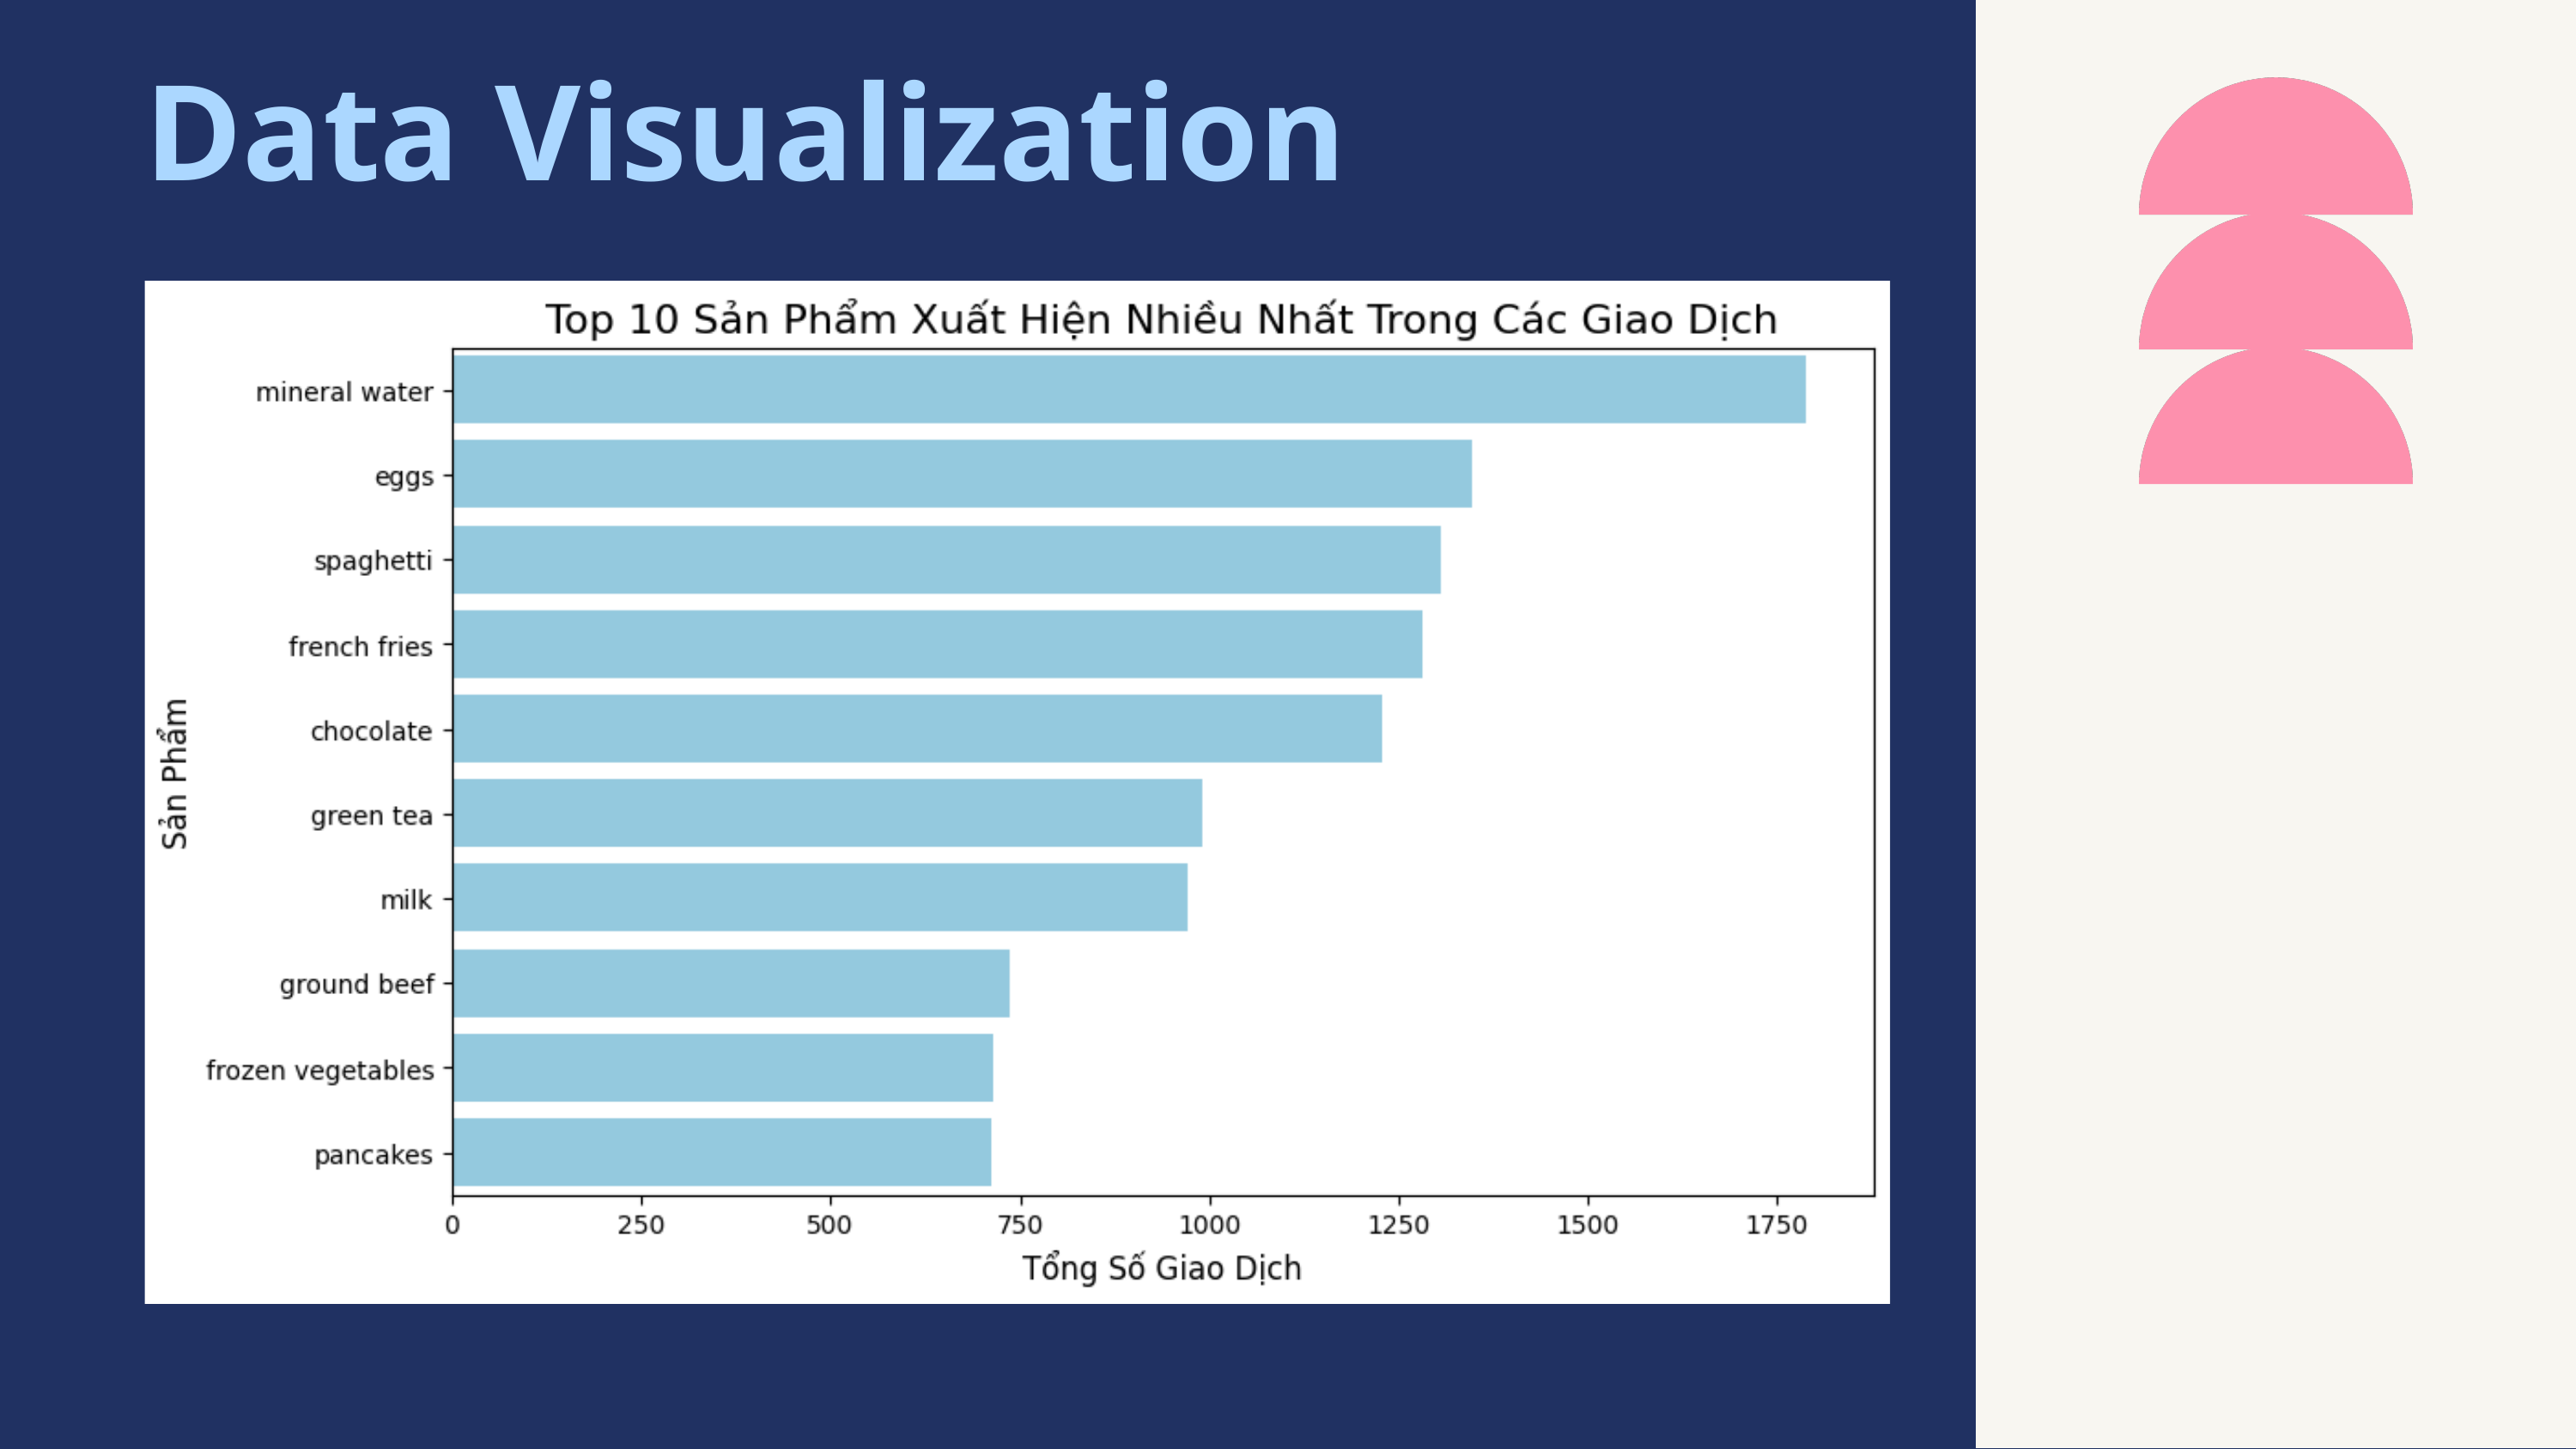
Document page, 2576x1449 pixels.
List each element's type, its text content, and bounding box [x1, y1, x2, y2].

text_box Data Visualization [144, 48, 1392, 208]
text_box [144, 281, 1891, 1304]
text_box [1976, 0, 2576, 1449]
